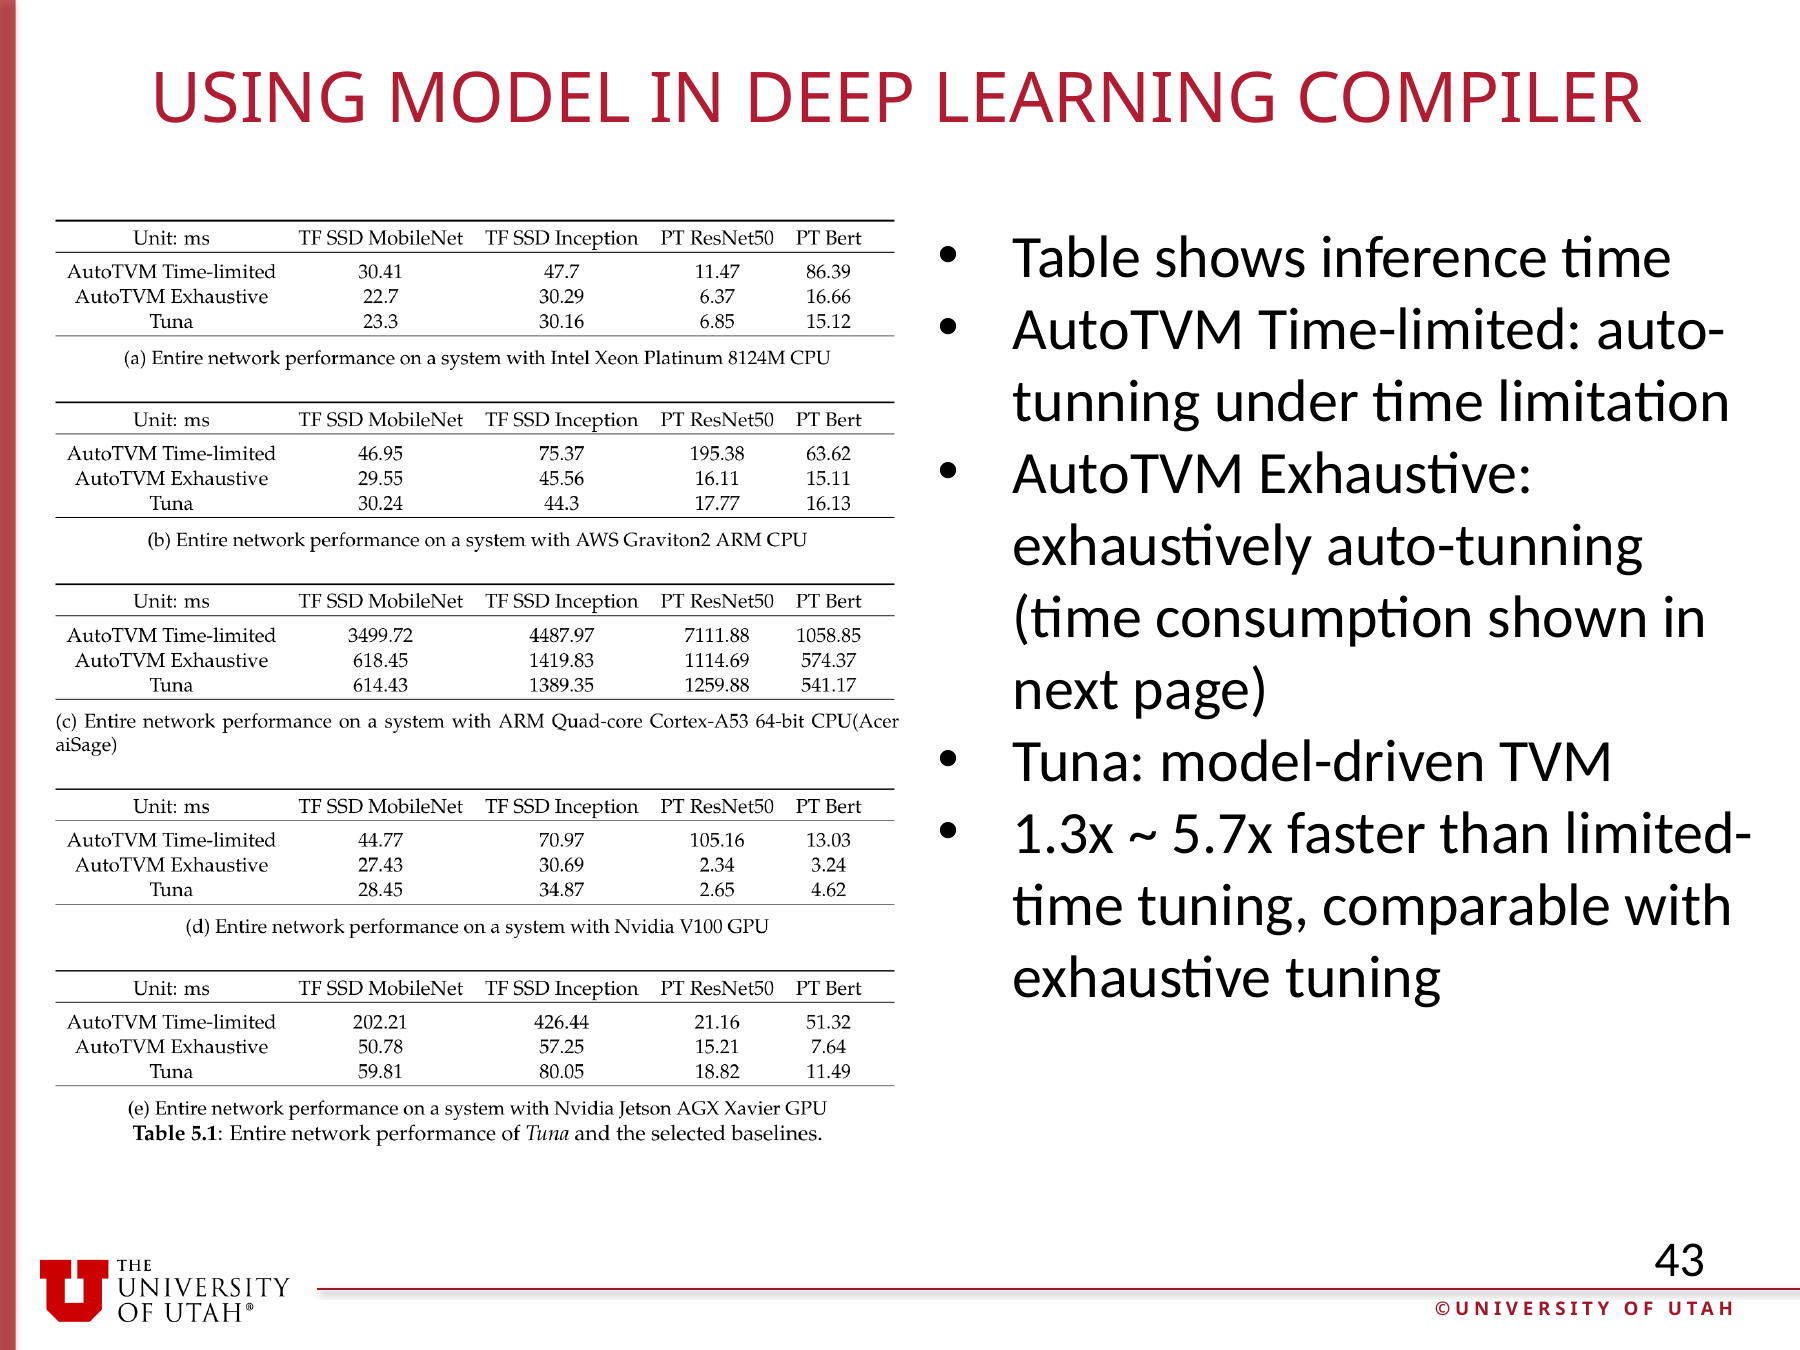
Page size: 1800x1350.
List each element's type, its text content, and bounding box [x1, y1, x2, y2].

picture [40, 1166, 290, 1350]
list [48, 210, 901, 1148]
title Using model in deep learning compiler [135, 44, 1710, 153]
text_box Table shows inference time AutoTVM Time-limited: auto-tunning under time limitation AutoTVM Exhaustive: exhaustively auto-tunning (time consumption shown in next page) Tuna: model-driven TVM 1.3x ~ 5.7x faster than limited-time tuning, comparable with exhaustive tuning [922, 210, 1791, 1161]
